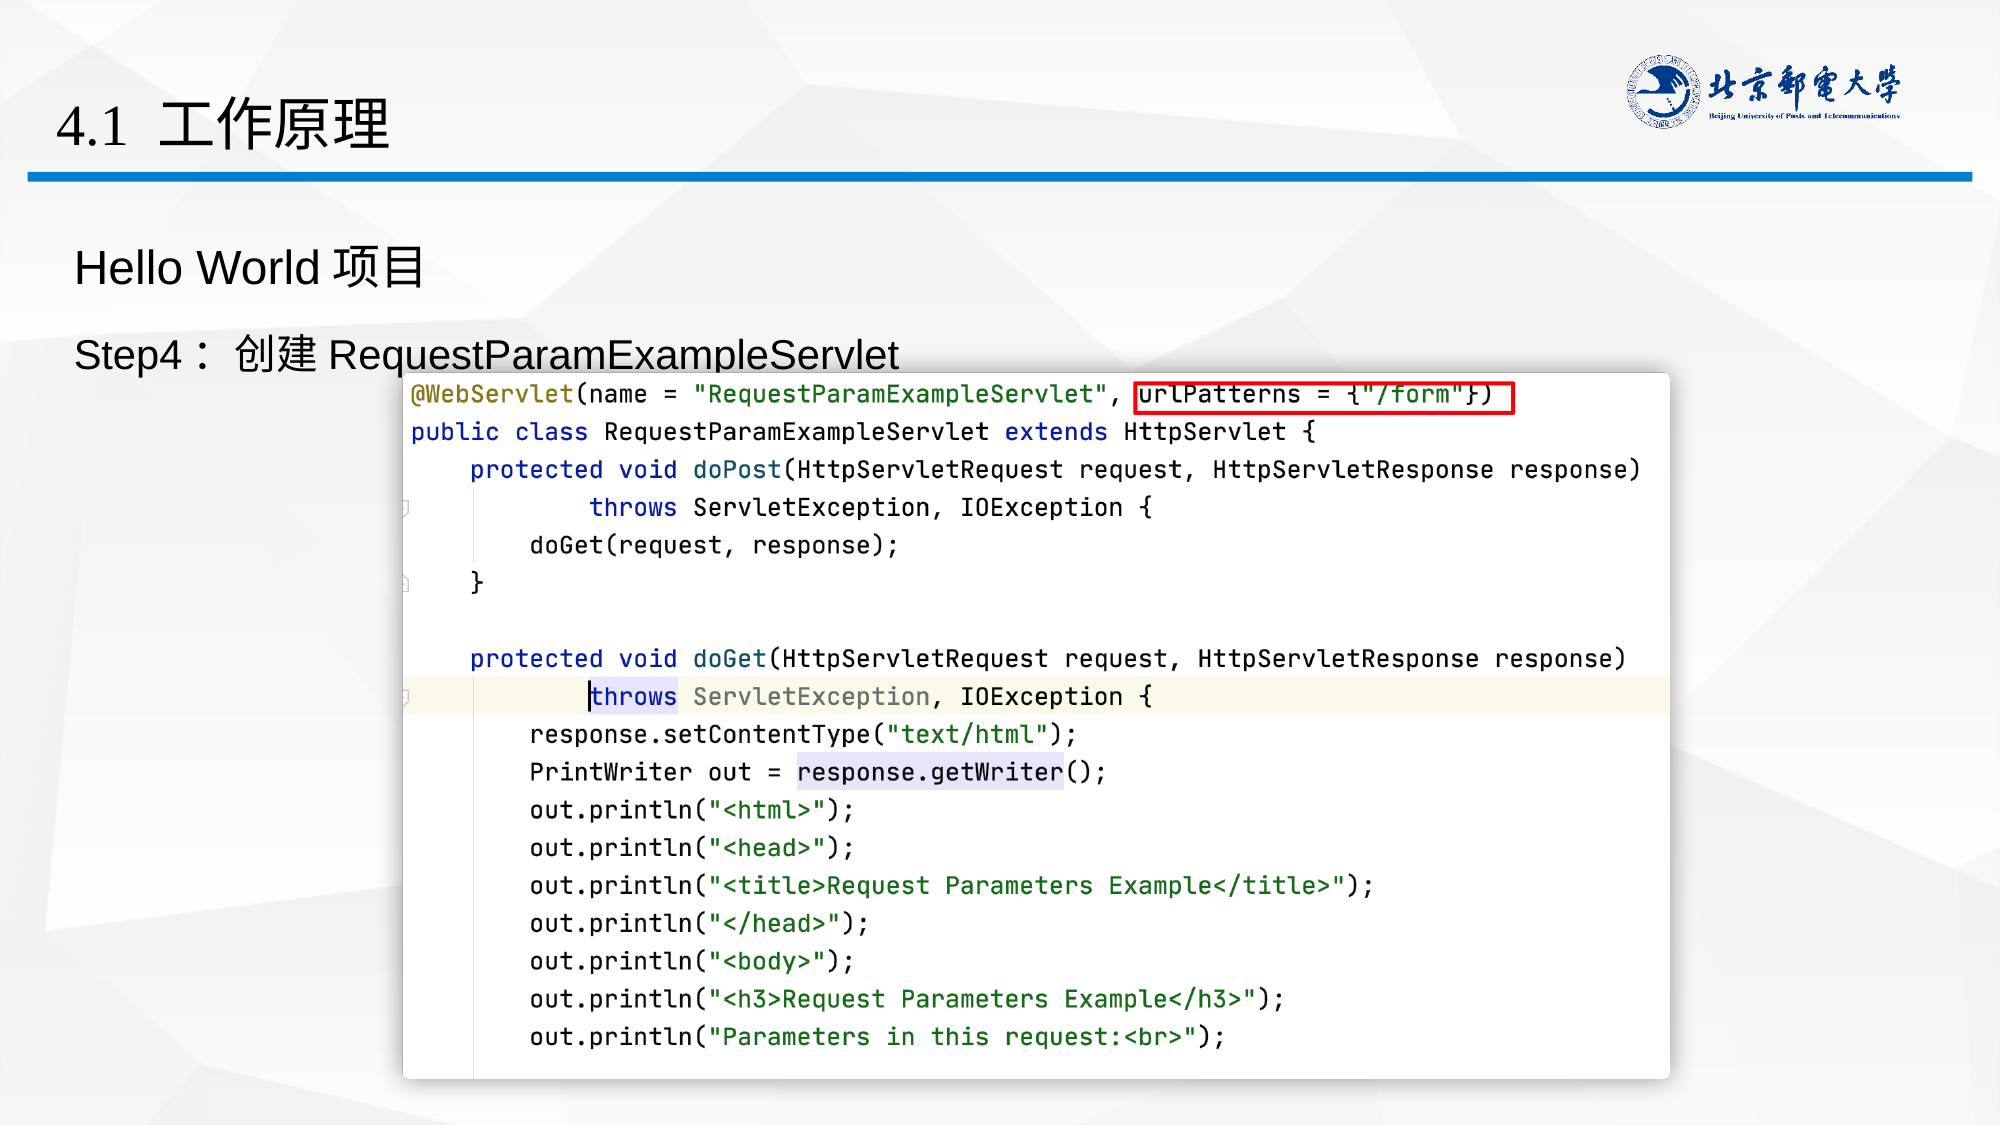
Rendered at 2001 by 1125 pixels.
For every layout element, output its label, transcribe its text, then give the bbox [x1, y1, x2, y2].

title 4.1 工作原理 [41, 52, 1188, 200]
picture [0, 0, 2000, 1125]
text_box Hello World项目 Step4：创建RequestParamExampleServlet [41, 200, 1798, 385]
